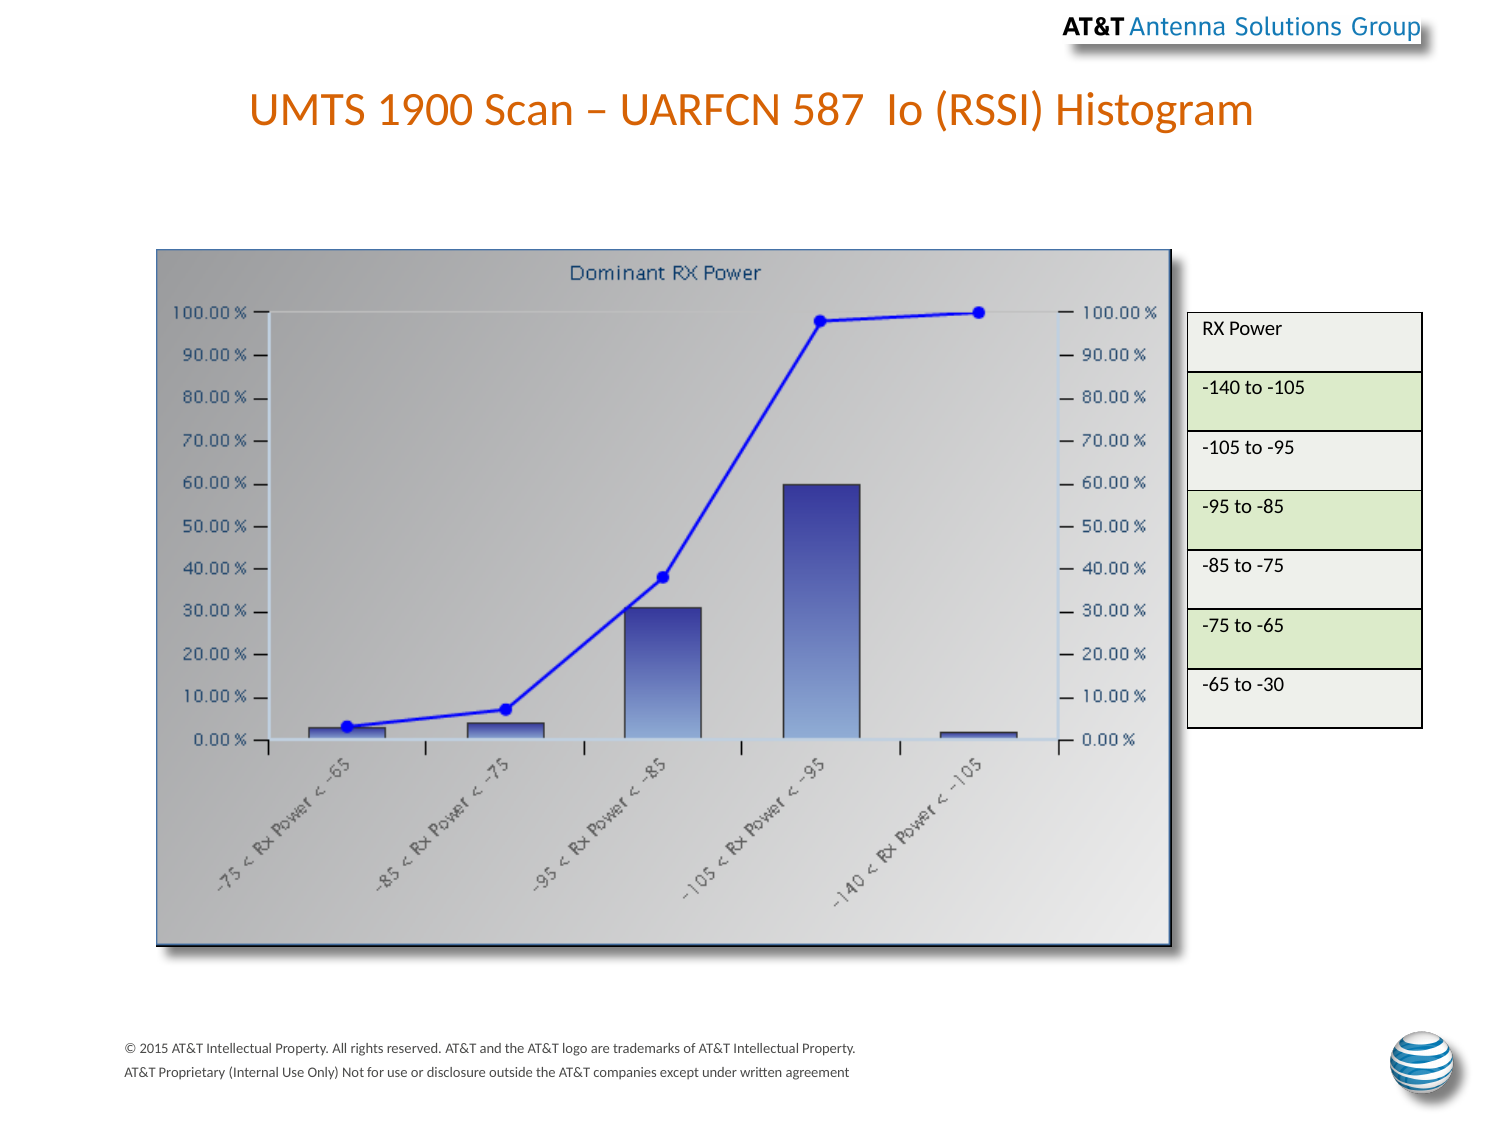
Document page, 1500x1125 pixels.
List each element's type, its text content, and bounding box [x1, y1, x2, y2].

text_box AT&T Proprietary (Internal Use Only) Not for use or disclosure outside the AT&T companies except under written agreement [109, 1054, 1204, 1088]
text_box © 2015 AT&T Intellectual Property. All rights reserved. AT&T and the AT&T logo are trademarks of AT&T Intellectual Property. [109, 1031, 1204, 1054]
table_cell -95 to -85 [1188, 491, 1421, 549]
picture [1390, 1030, 1454, 1094]
picture [155, 249, 1173, 947]
table_cell -140 to -105 [1188, 373, 1421, 430]
table_cell -105 to -95 [1188, 432, 1421, 490]
table_cell -85 to -75 [1188, 551, 1421, 608]
table_header RX Power [1188, 313, 1421, 371]
table_cell -75 to -65 [1188, 610, 1421, 668]
table_cell -65 to -30 [1188, 670, 1421, 727]
text_box UMTS 1900 Scan – UARFCN 587 Io (RSSI) Histogram [31, 70, 1485, 143]
picture [1062, 15, 1421, 44]
